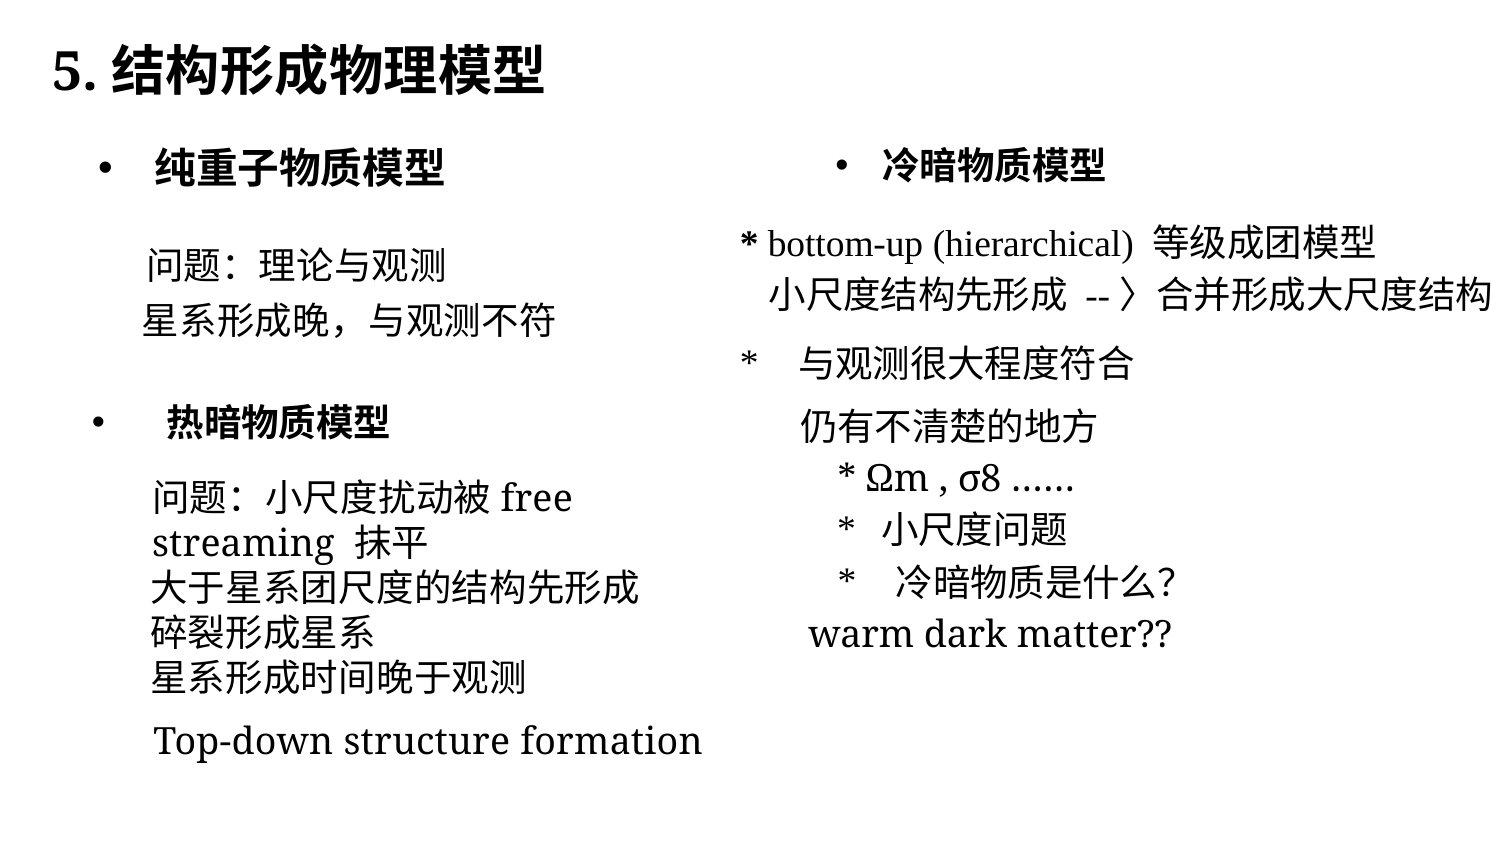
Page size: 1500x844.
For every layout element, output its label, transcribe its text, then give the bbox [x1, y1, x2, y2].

text_box 纯重子物质模型 [74, 134, 513, 200]
text_box 星系形成晚，与观测不符 [139, 294, 593, 342]
text_box * bottom-up (hierarchical) 等级成团模型 小尺度结构先形成 --〉合并形成大尺度结构 [687, 211, 1500, 324]
text_box 冷暗物质模型 [812, 134, 1188, 194]
text_box 热暗物质模型 [74, 391, 447, 452]
text_box 5.结构形成物理模型 [50, 34, 593, 102]
text_box 仍有不清楚的地方 * Ωm , σ8 …… 小尺度问题 冷暗物质是什么？ warm dark matter?? [799, 400, 1392, 655]
text_box Top-down structure formation [87, 709, 729, 770]
text_box 与观测很大程度符合 [687, 332, 1211, 393]
text_box 问题：小尺度扰动被free streaming 抹平 大于星系团尺度的结构先形成 碎裂形成星系 星系形成时间晚于观测 [150, 471, 700, 700]
